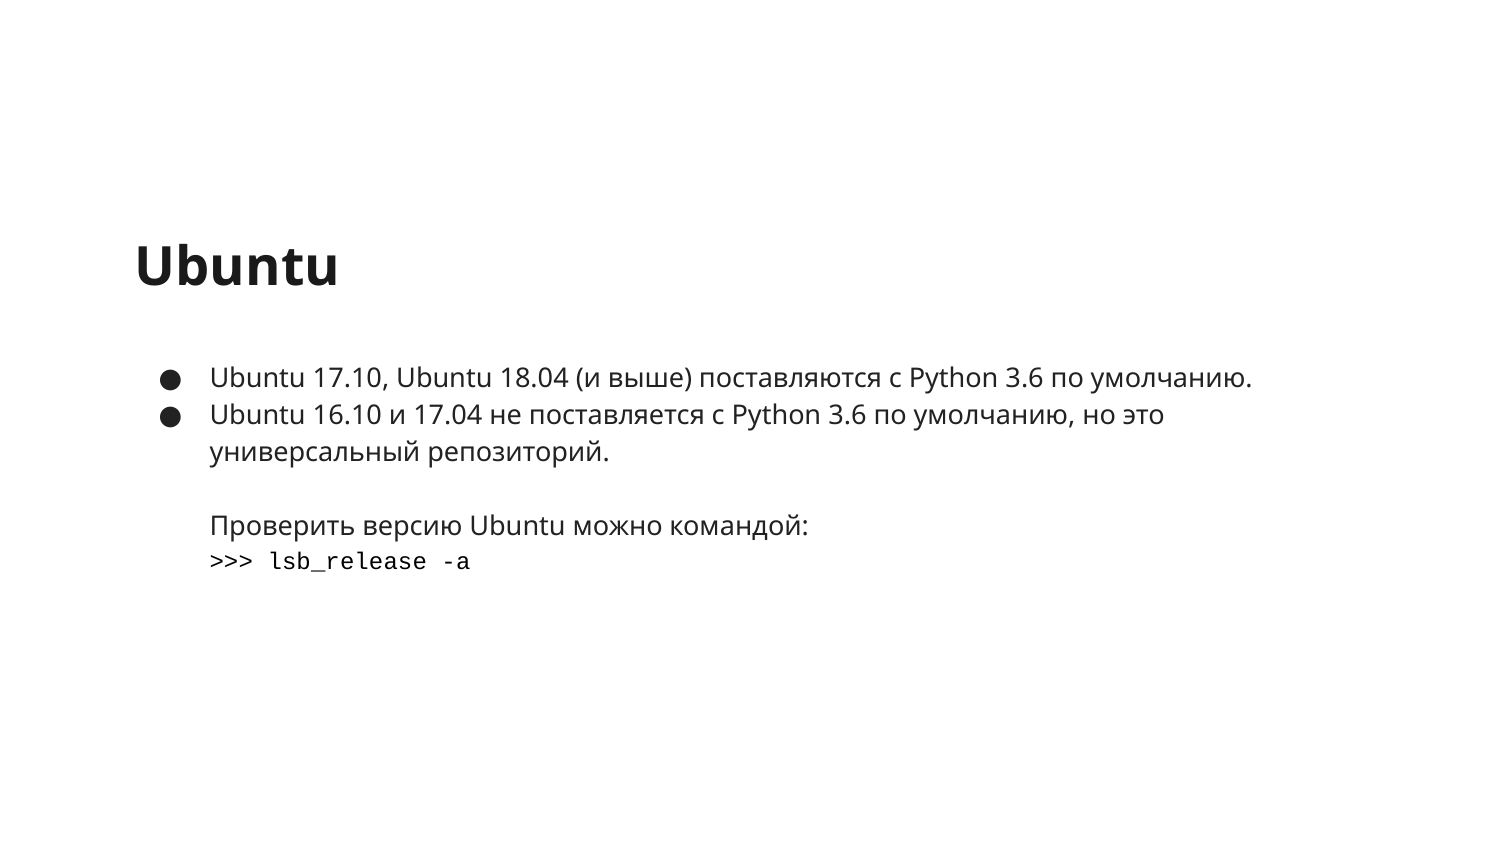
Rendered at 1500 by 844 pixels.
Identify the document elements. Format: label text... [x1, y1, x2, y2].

text_box Ubuntu 17.10, Ubuntu 18.04 (и выше) поставляются с Python 3.6 по умолчанию. Ubuntu 16.10 и 17.04 не поставляется с Python 3.6 по умолчанию, но это универсальный репозиторий. Проверить версию Ubuntu можно командой: >>> lsb_release -a [119, 340, 1381, 712]
text_box Ubuntu [119, 216, 1381, 304]
